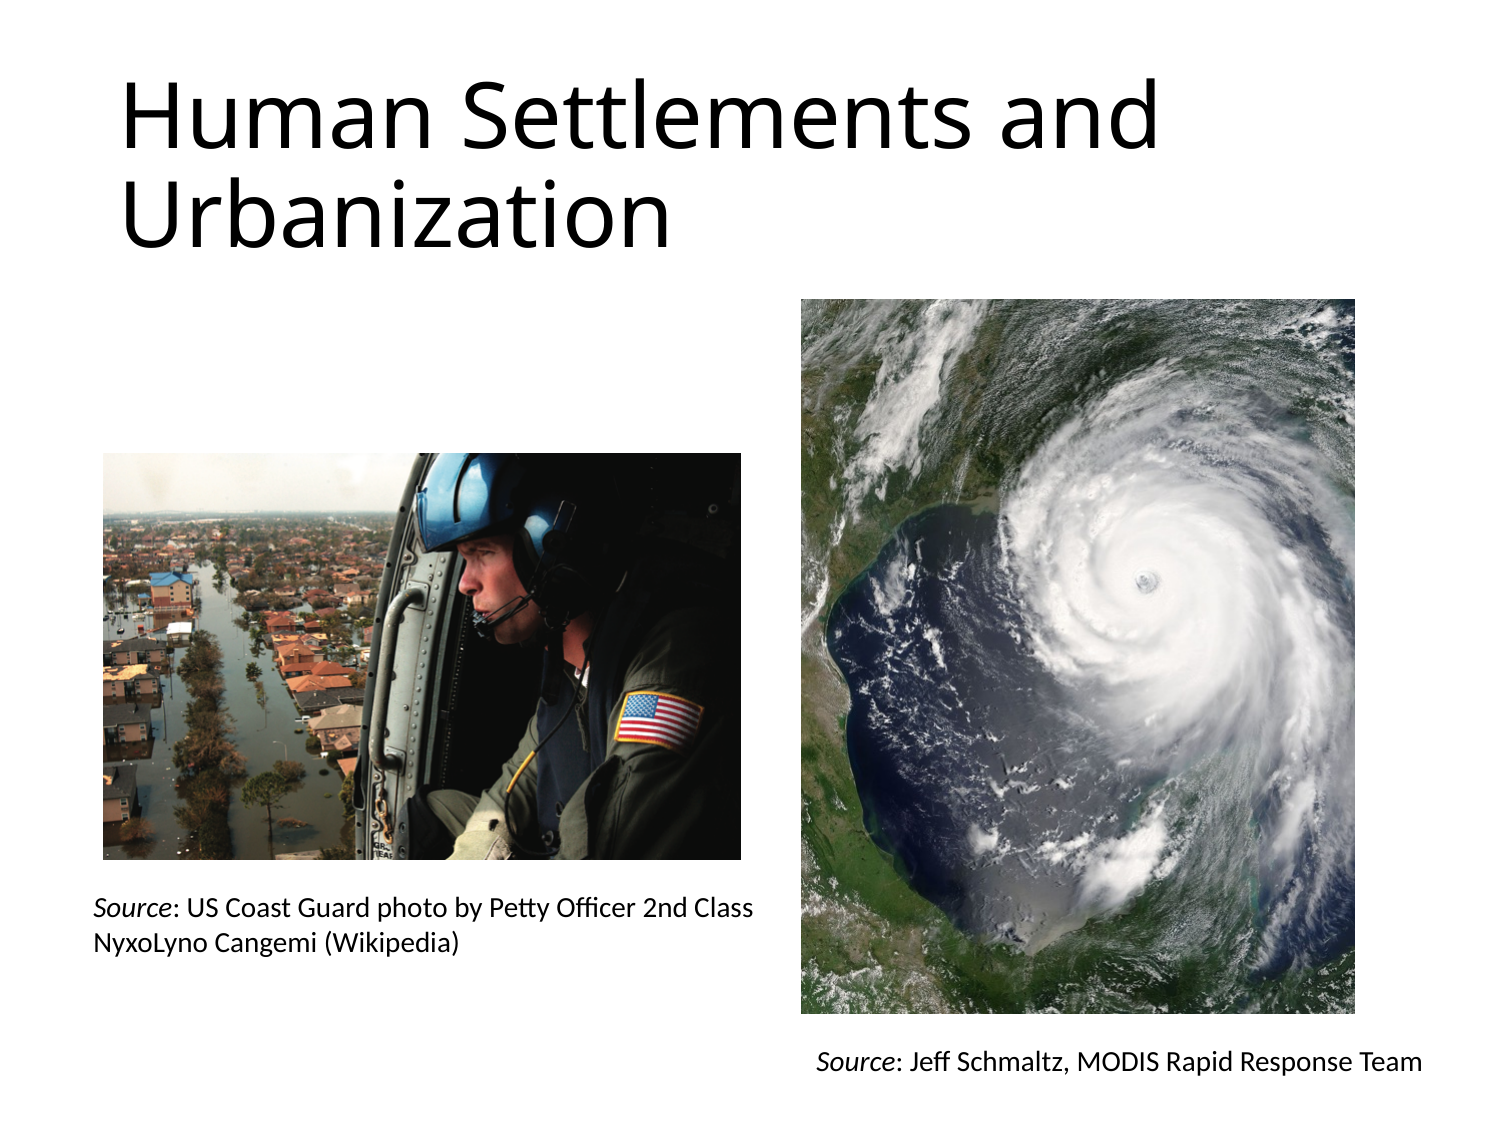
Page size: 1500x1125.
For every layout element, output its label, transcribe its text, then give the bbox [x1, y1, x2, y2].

title Human Settlements and Urbanization [103, 59, 1397, 278]
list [103, 453, 741, 860]
text_box Source: US Coast Guard photo by Petty Officer 2nd Class NyxoLyno Cangemi (Wikipedia) [78, 881, 801, 966]
text_box Source: Jeff Schmaltz, MODIS Rapid Response Team [801, 1035, 1500, 1086]
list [801, 299, 1355, 1014]
